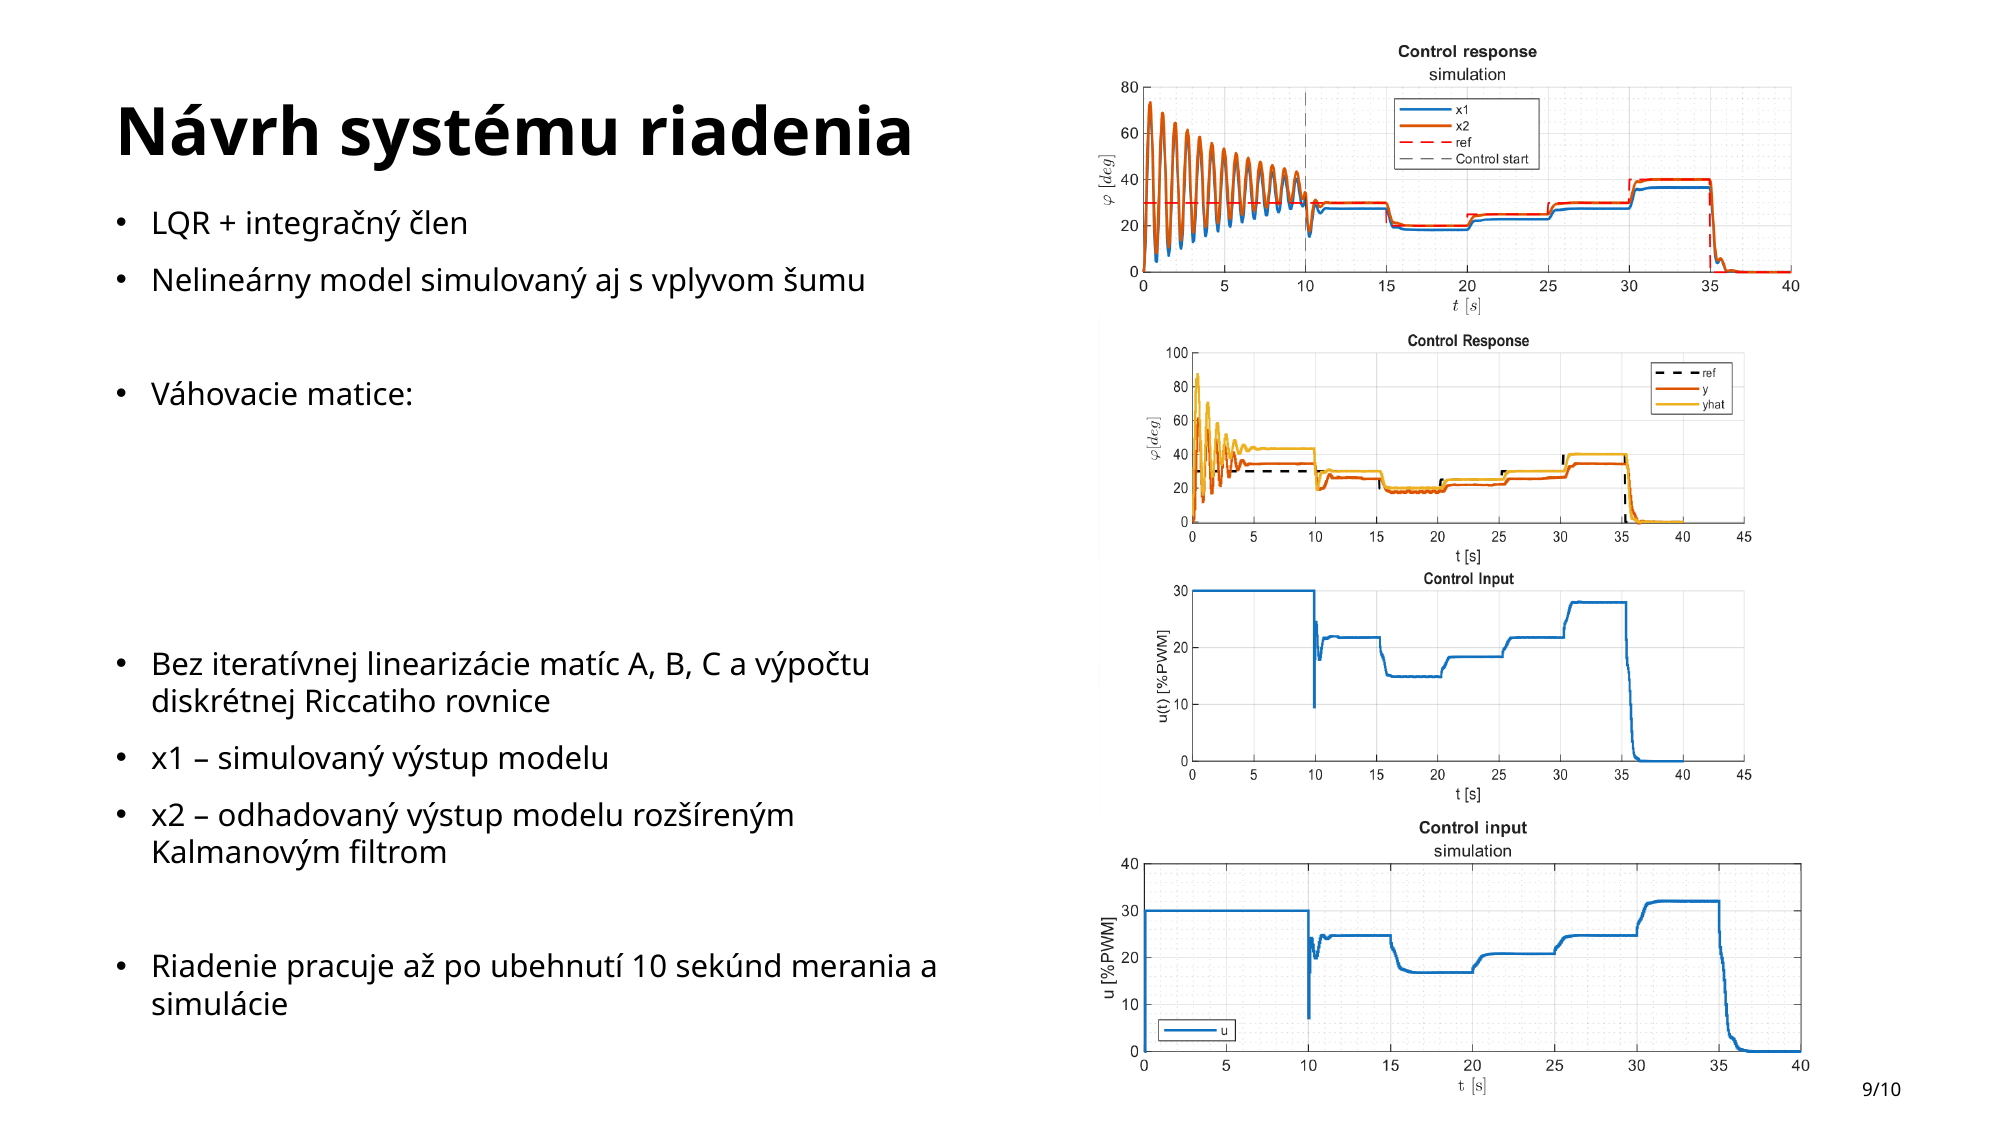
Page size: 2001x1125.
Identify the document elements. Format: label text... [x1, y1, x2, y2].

title Návrh systému riadenia [100, 90, 1091, 196]
footer 9/10 [1456, 1058, 1917, 1119]
picture [1091, 40, 1813, 1096]
